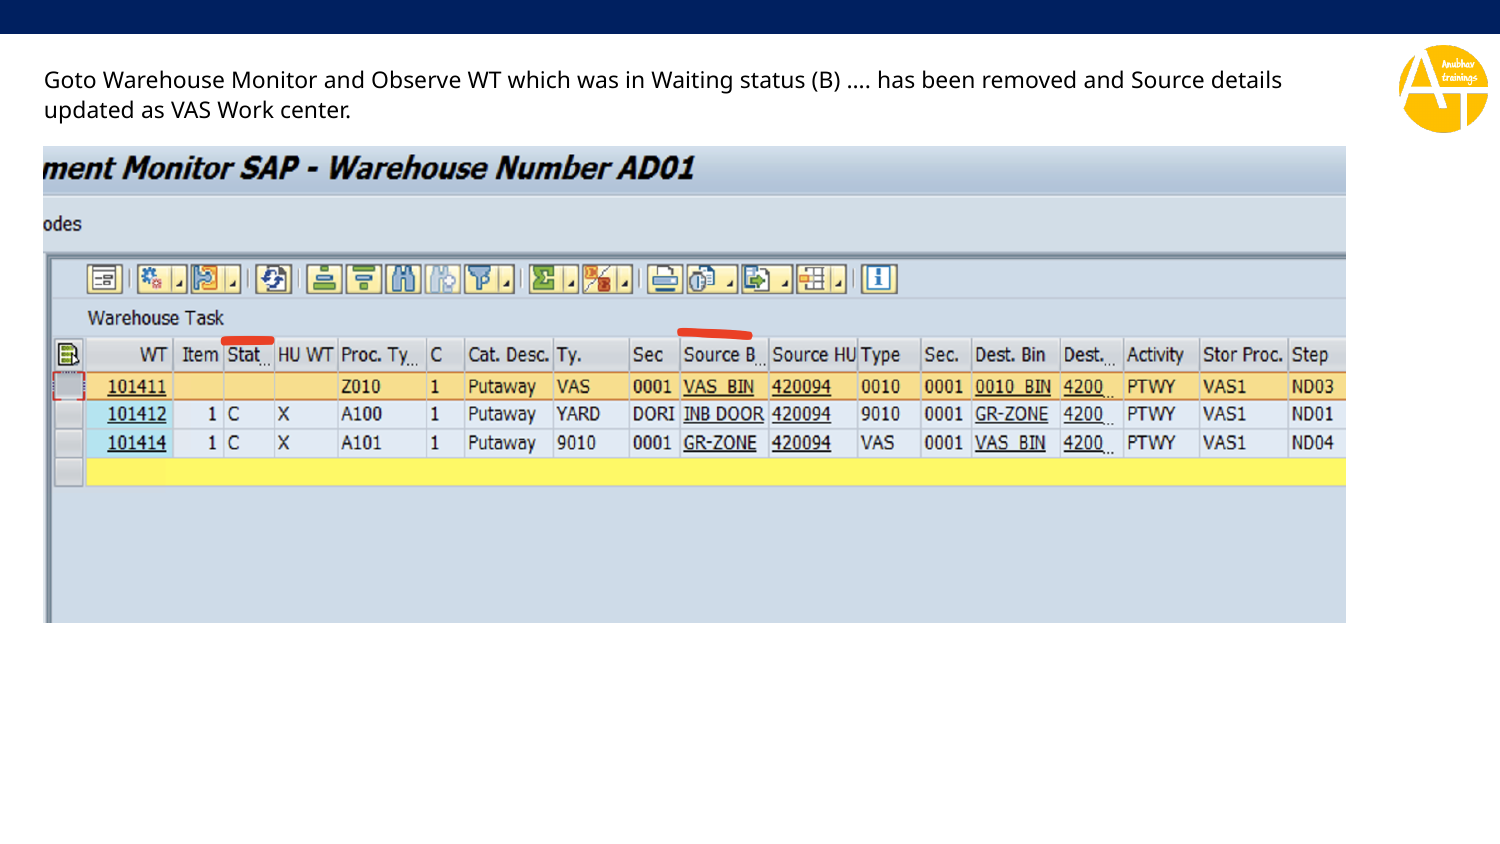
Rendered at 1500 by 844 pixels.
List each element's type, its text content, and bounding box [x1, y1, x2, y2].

picture [1390, 39, 1493, 140]
text_box Goto Warehouse Monitor and Observe WT which was in Waiting status (B) …. has been removed and Source details updated as VAS Work center. [29, 49, 1331, 138]
picture [43, 145, 1346, 624]
